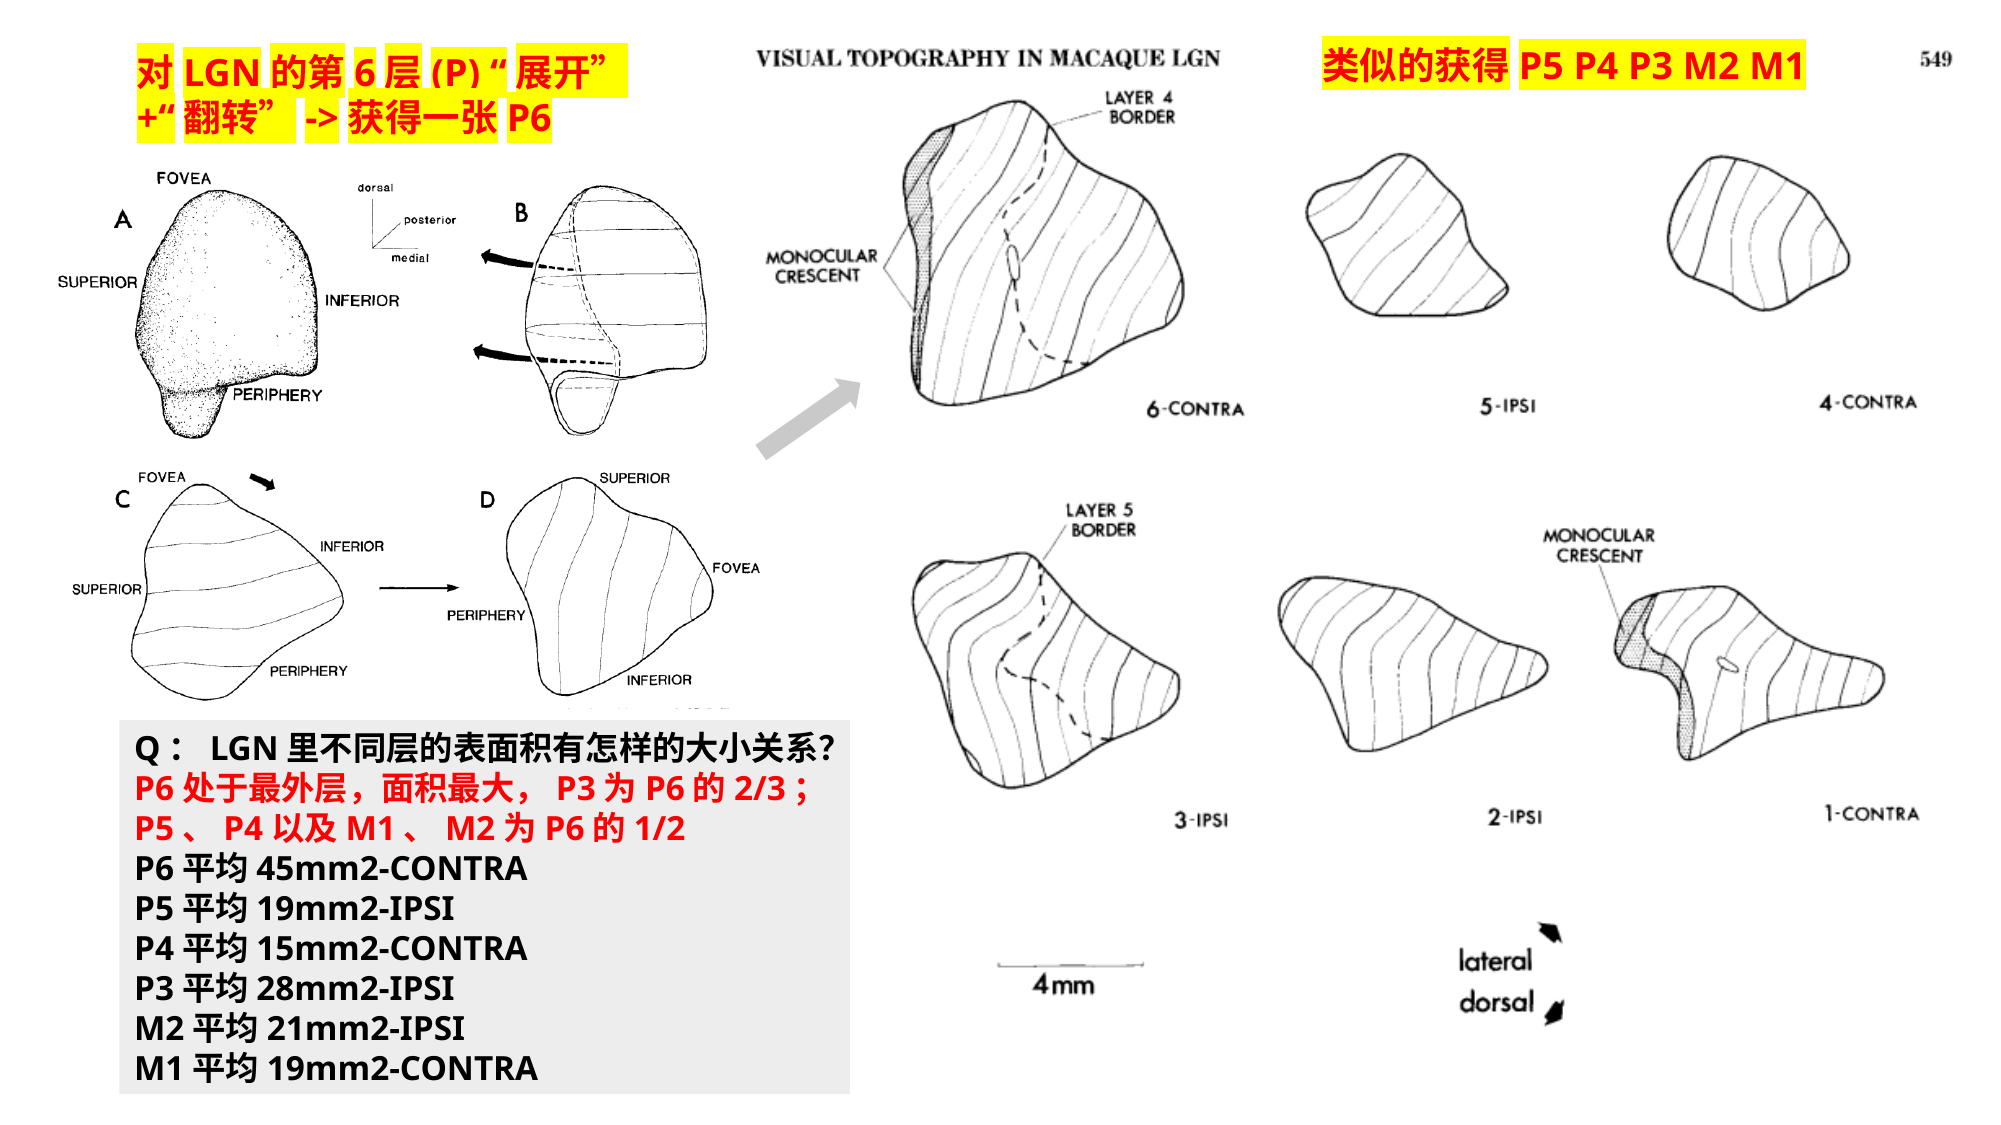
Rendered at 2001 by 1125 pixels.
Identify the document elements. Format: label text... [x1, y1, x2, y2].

text_box Q：LGN里不同层的表面积有怎样的大小关系？ P6处于最外层，面积最大，P3为P6的2/3；P5、P4以及M1、M2为P6的1/2 P6平均45mm2-CONTRA P5平均19mm2-IPSI P4平均15mm2-CONTRA P3平均28mm2-IPSI M2平均21mm2-IPSI M1平均19mm2-CONTRA [119, 720, 850, 1095]
text_box 对LGN的第6层(P) “展开”+“翻转”->获得一张P6 [122, 41, 654, 147]
picture [35, 36, 1985, 1033]
